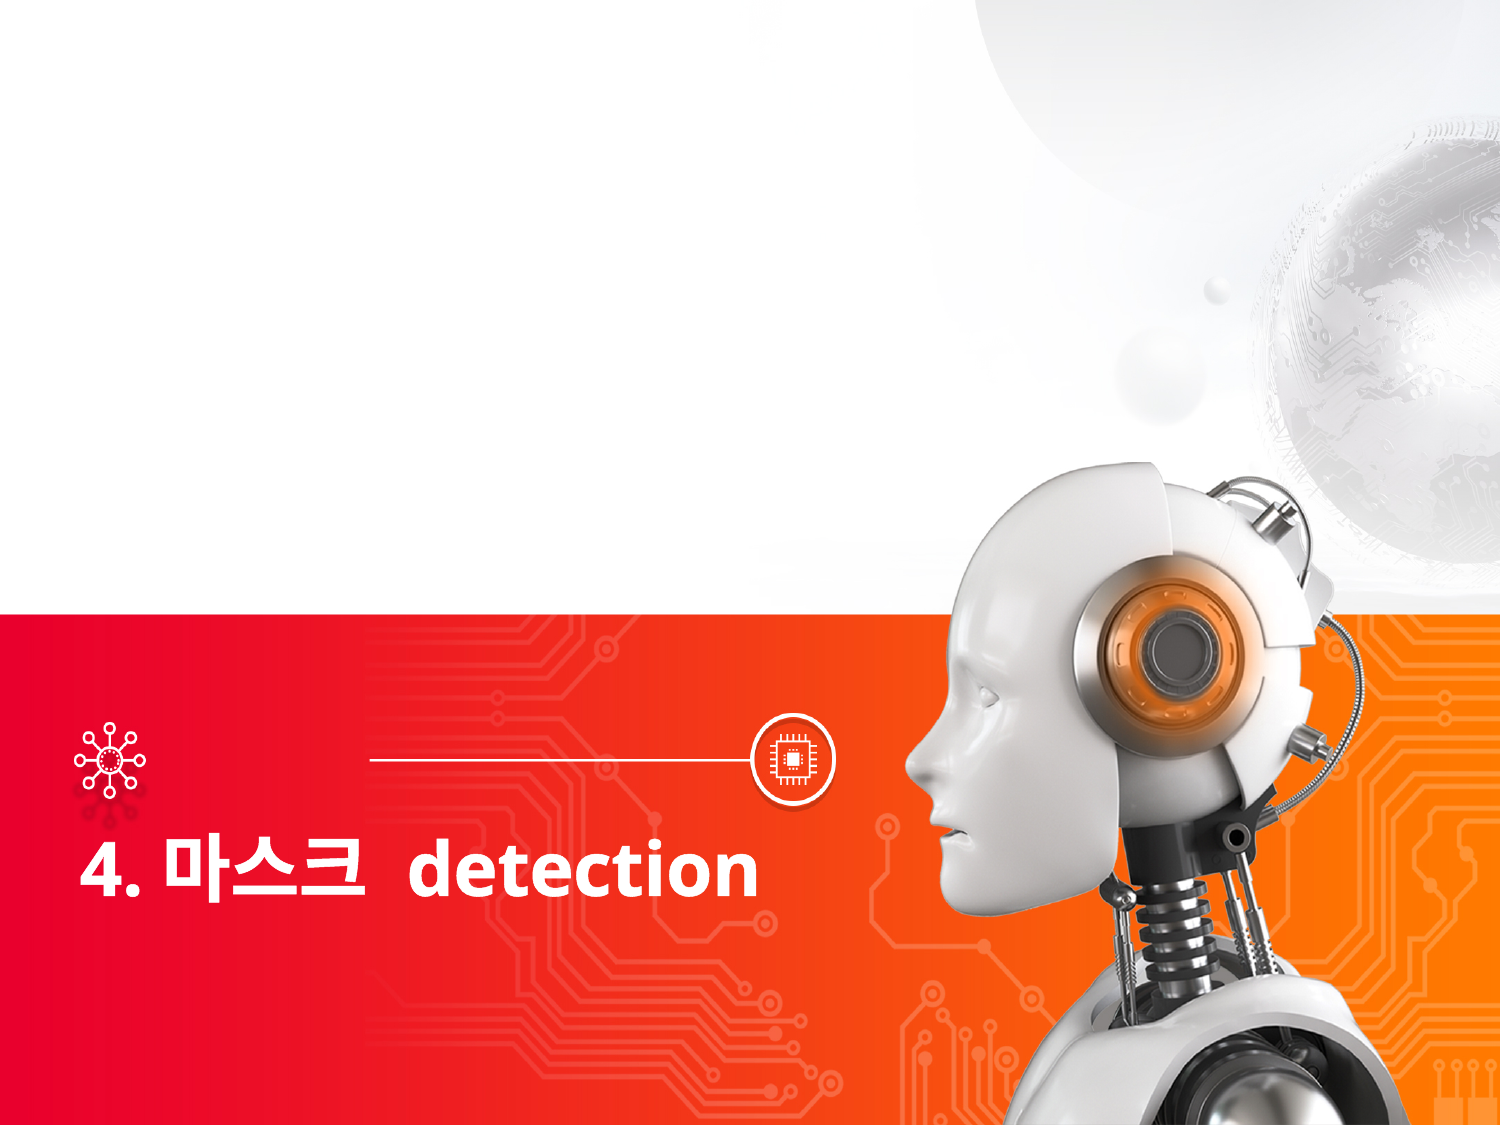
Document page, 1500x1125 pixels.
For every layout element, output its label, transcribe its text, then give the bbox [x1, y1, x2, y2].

text_box 4.마스크 detection [64, 813, 1435, 1080]
picture [0, 0, 1500, 1125]
